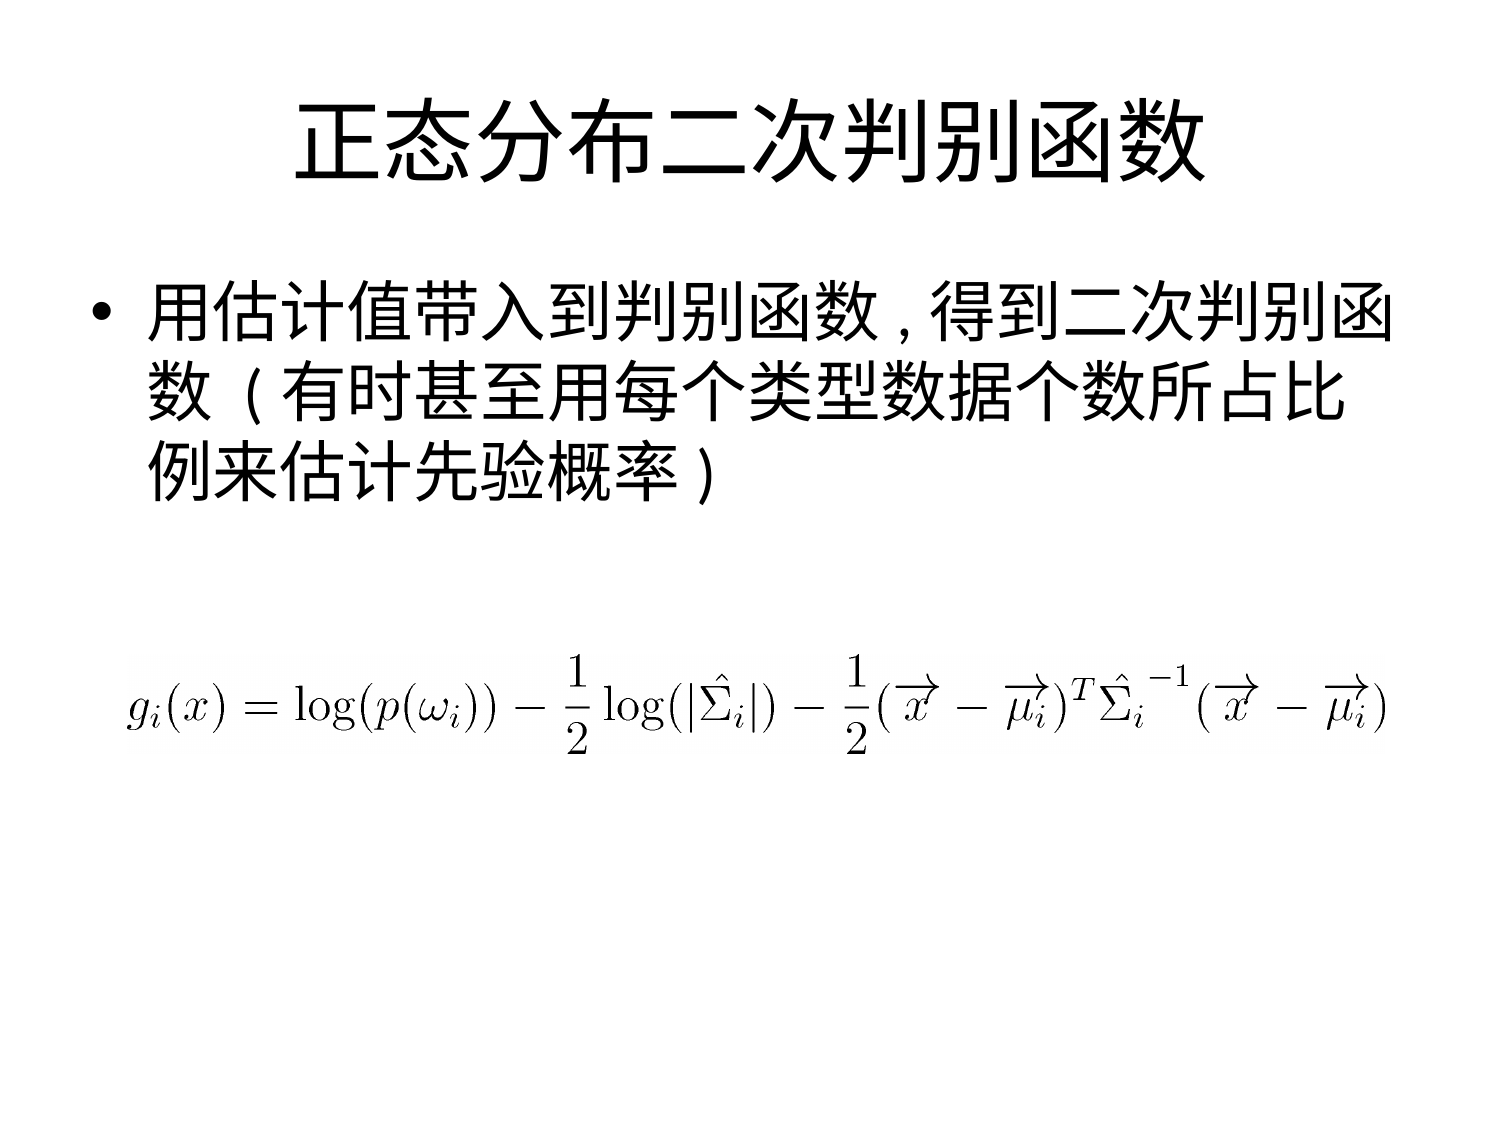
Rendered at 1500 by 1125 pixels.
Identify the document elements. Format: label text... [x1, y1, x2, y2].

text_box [124, 649, 1387, 757]
title 正态分布二次判别函数 [75, 45, 1425, 233]
list 用估计值带入到判别函数,得到二次判别函数 (有时甚至用每个类型数据个数所占比例来估计先验概率) [75, 262, 1425, 1005]
